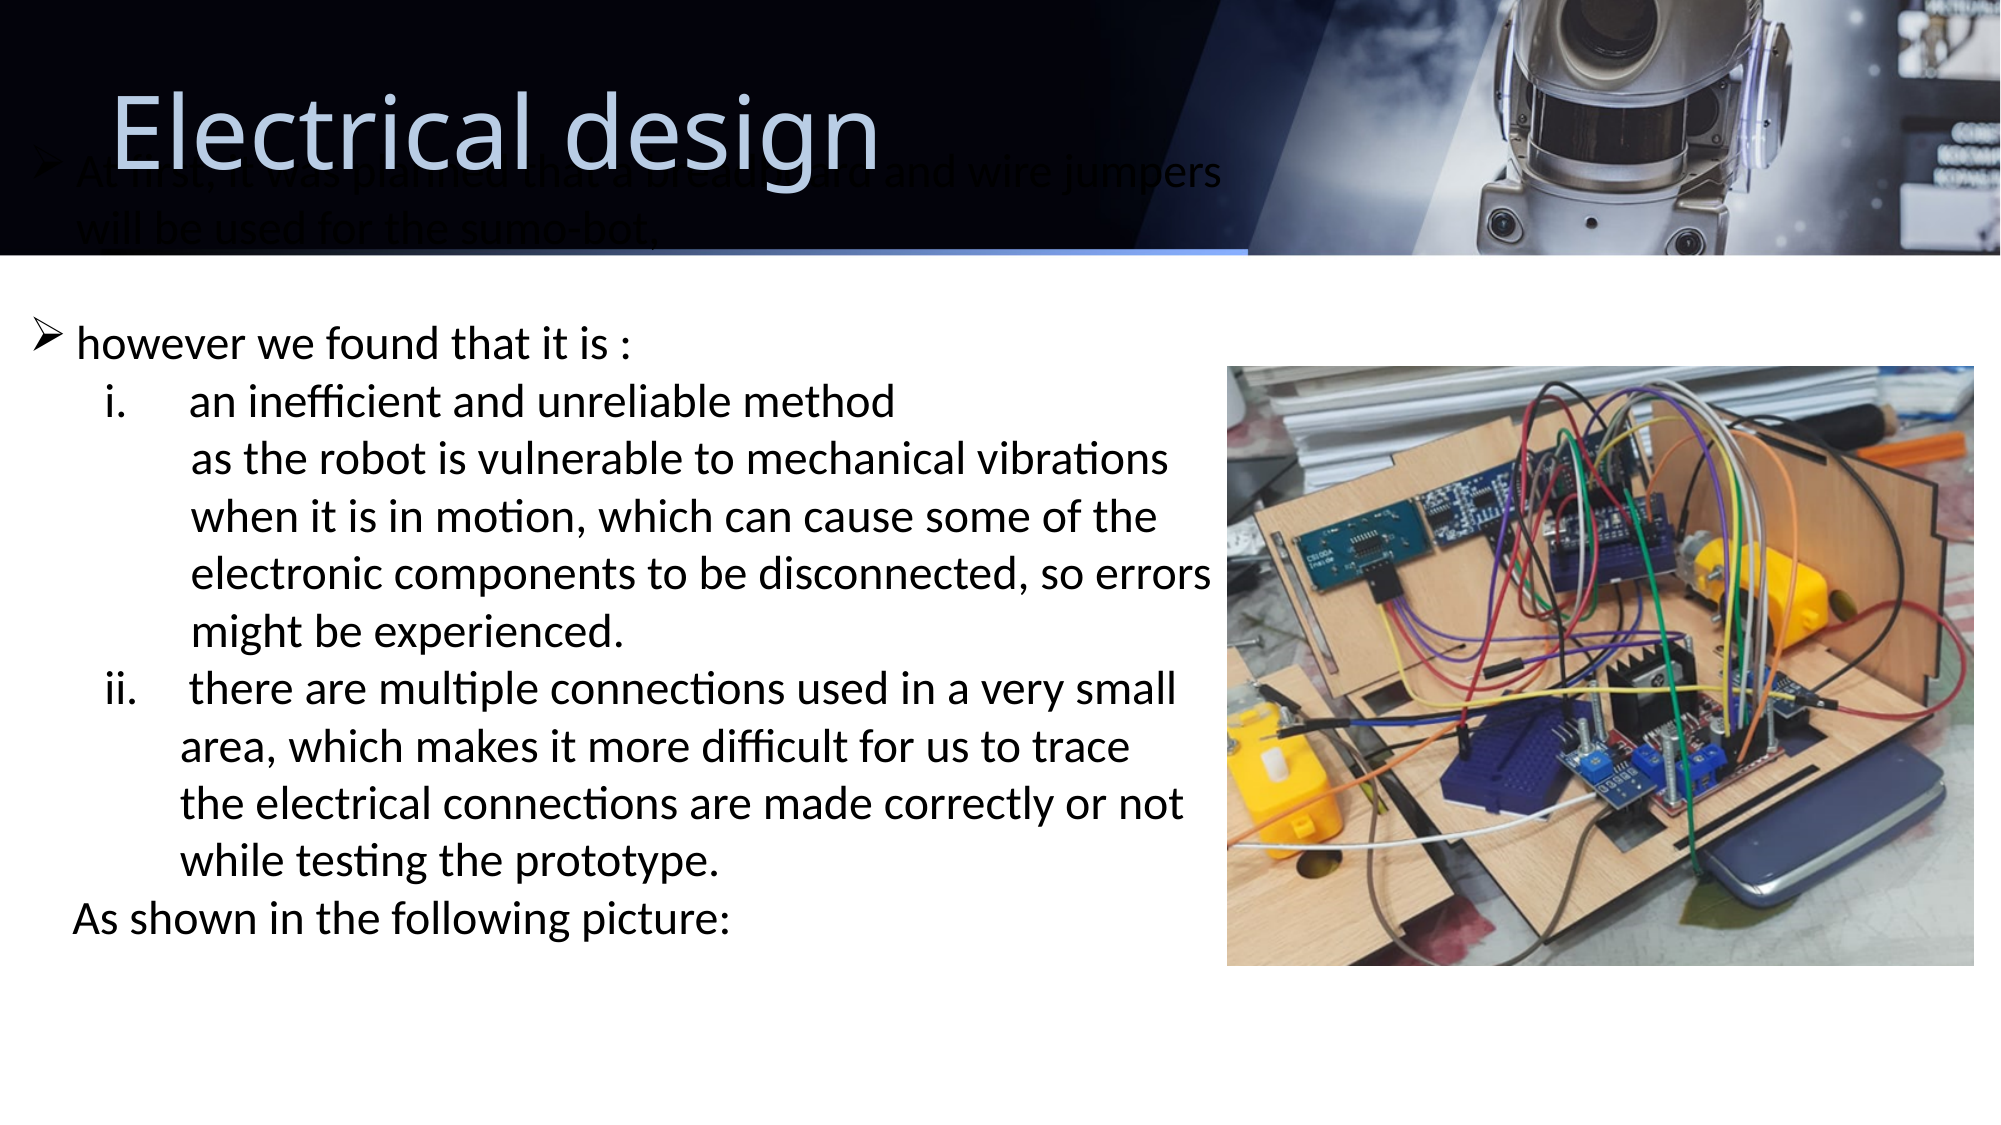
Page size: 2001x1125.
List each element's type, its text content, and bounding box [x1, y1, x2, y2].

text_box Electrical design [94, 60, 1114, 198]
picture [0, 0, 2001, 1125]
text_box At first, it was planned that a breadboard and wire jumpers will be used for the sumo-bot, however we found that it is : an inefficient and unreliable method as the robot is vulnerable to mechanical vibrations when it is in motion, which can cause some of the electronic components to be disconnected, so errors might be experienced. there are multiple connections used in a very small area, which makes it more difficult for us to trace the electrical connections are made correctly or not while testing the prototype. As shown in the following picture: [14, 12, 1272, 997]
